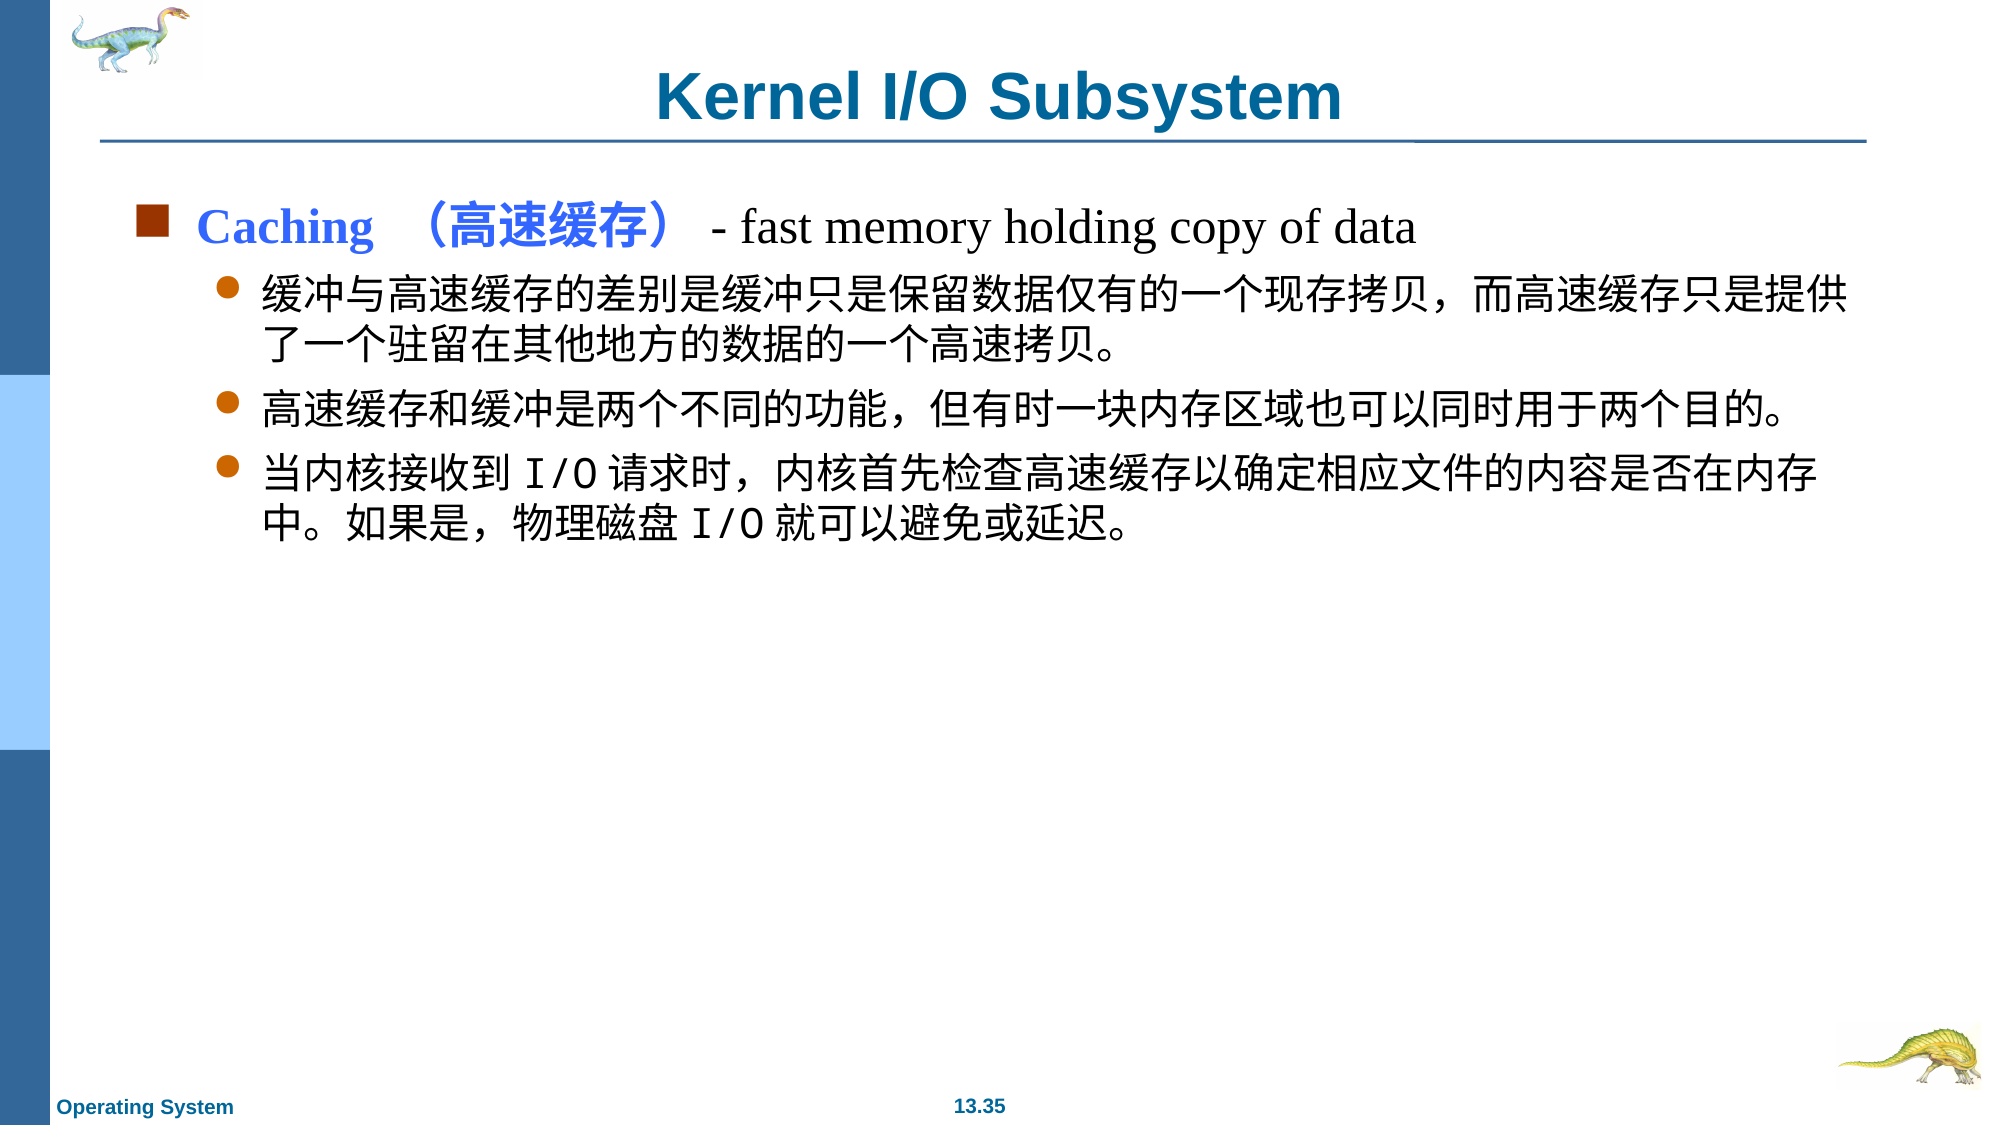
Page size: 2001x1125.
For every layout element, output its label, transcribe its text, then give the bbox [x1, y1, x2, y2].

picture [62, 0, 203, 80]
title Kernel I/O Subsystem [99, 45, 1900, 141]
picture [1836, 1022, 1982, 1090]
list Caching （高速缓存）- fast memory holding copy of data 缓冲与高速缓存的差别是缓冲只是保留数据仅有的一个现存拷贝，而高速缓存只是提供了一个驻留在其他地方的数据的一个高速拷贝。 高速缓存和缓冲是两个不同的功能，但有时一块内存区域也可以同时用于两个目的。 当内核接收到I/O请求时，内核首先检查高速缓存以确定相应文件的内容是否在内存中。如果是，物理磁盘I/O就可以避免或延迟。 [125, 185, 1900, 1005]
